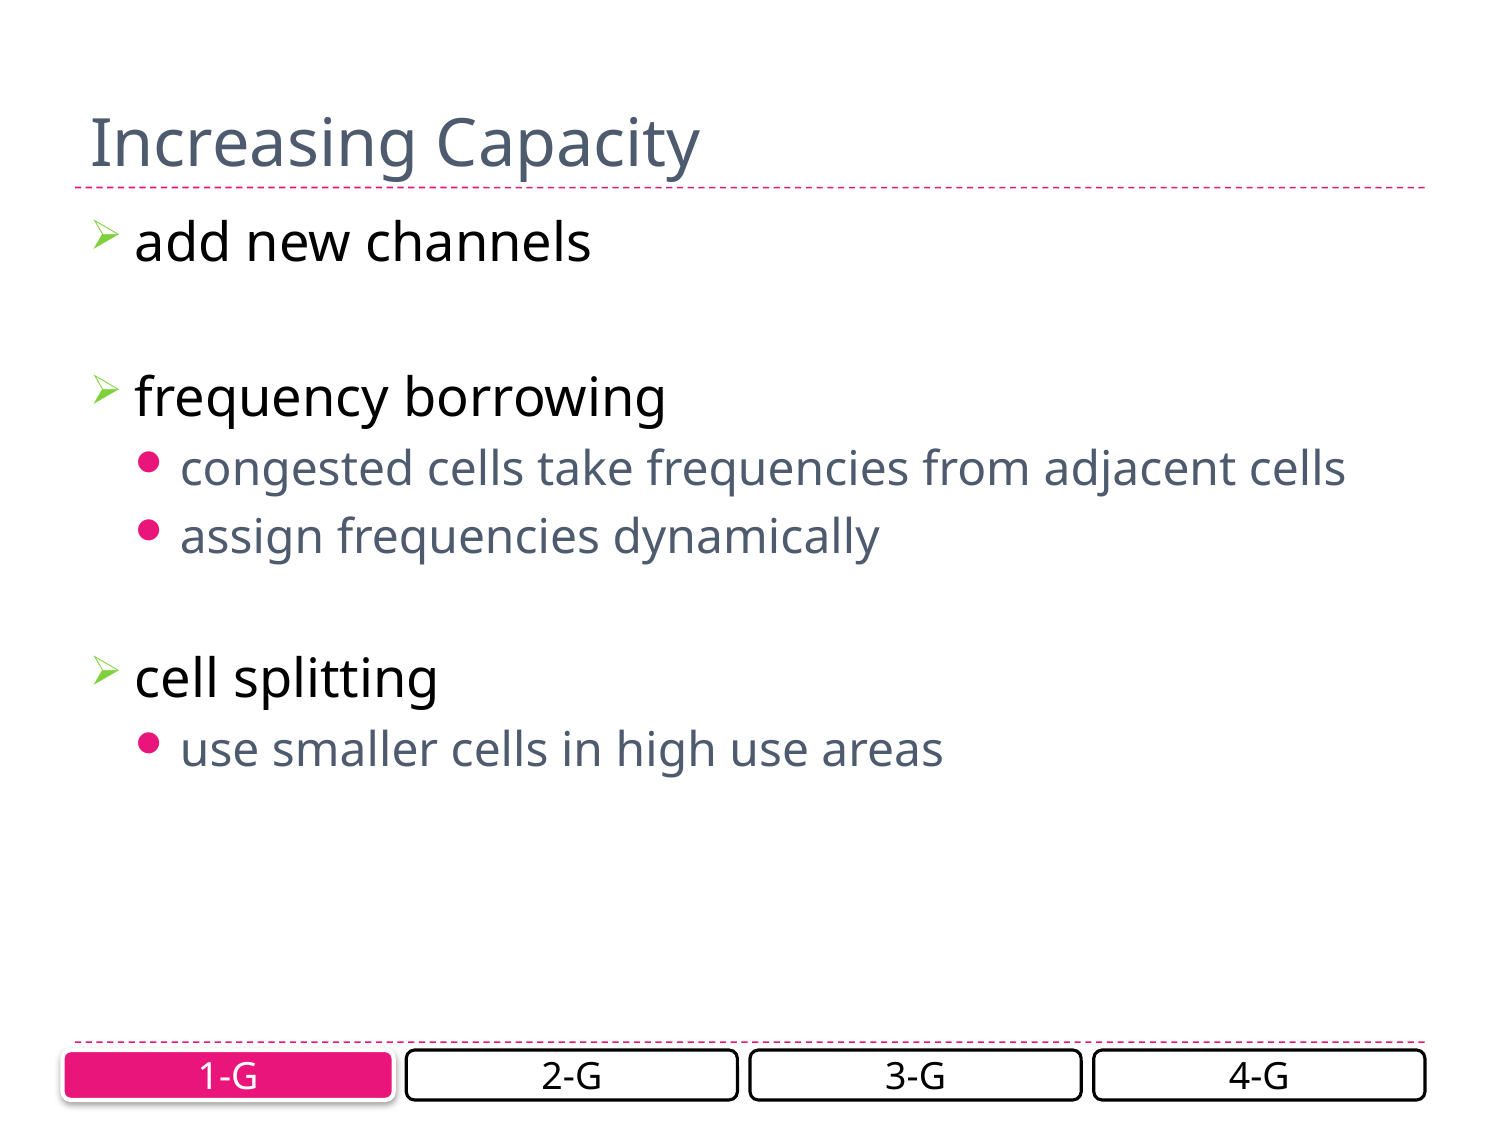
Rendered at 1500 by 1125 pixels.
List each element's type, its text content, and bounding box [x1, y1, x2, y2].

text_box 2-G [404, 1048, 740, 1102]
text_box 3-G [748, 1048, 1083, 1102]
text_box 4-G [1092, 1048, 1427, 1102]
title Increasing Capacity [74, 24, 1426, 188]
list add new channels frequency borrowing congested cells take frequencies from adjacent cells assign frequencies dynamically cell splitting use smaller cells in high use areas [74, 199, 1426, 1011]
text_box 1-G [60, 1047, 396, 1103]
